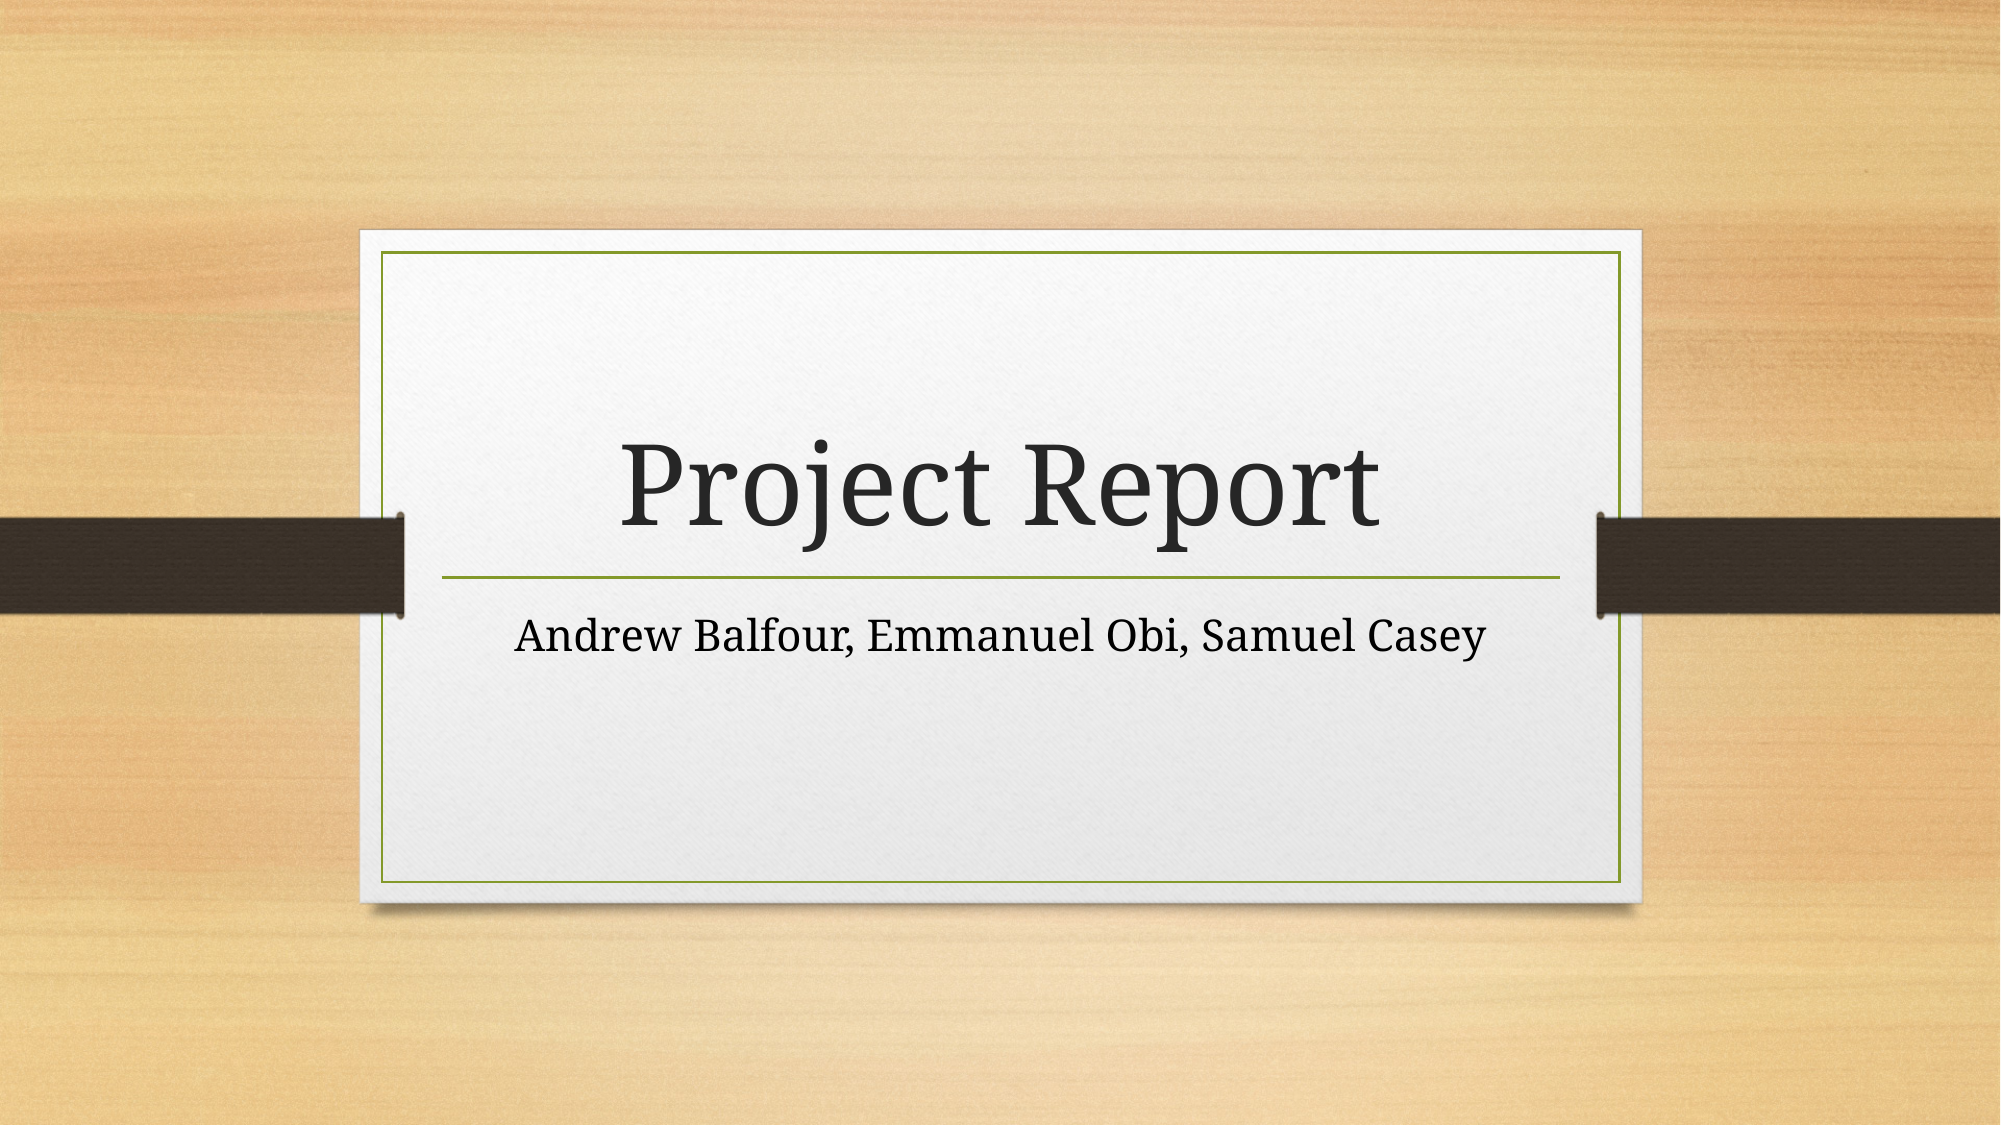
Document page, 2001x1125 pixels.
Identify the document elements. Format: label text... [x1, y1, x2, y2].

subtitle Andrew Balfour, Emmanuel Obi, Samuel Casey [441, 600, 1560, 817]
title Project Report [441, 306, 1560, 556]
picture [0, 0, 2001, 1125]
